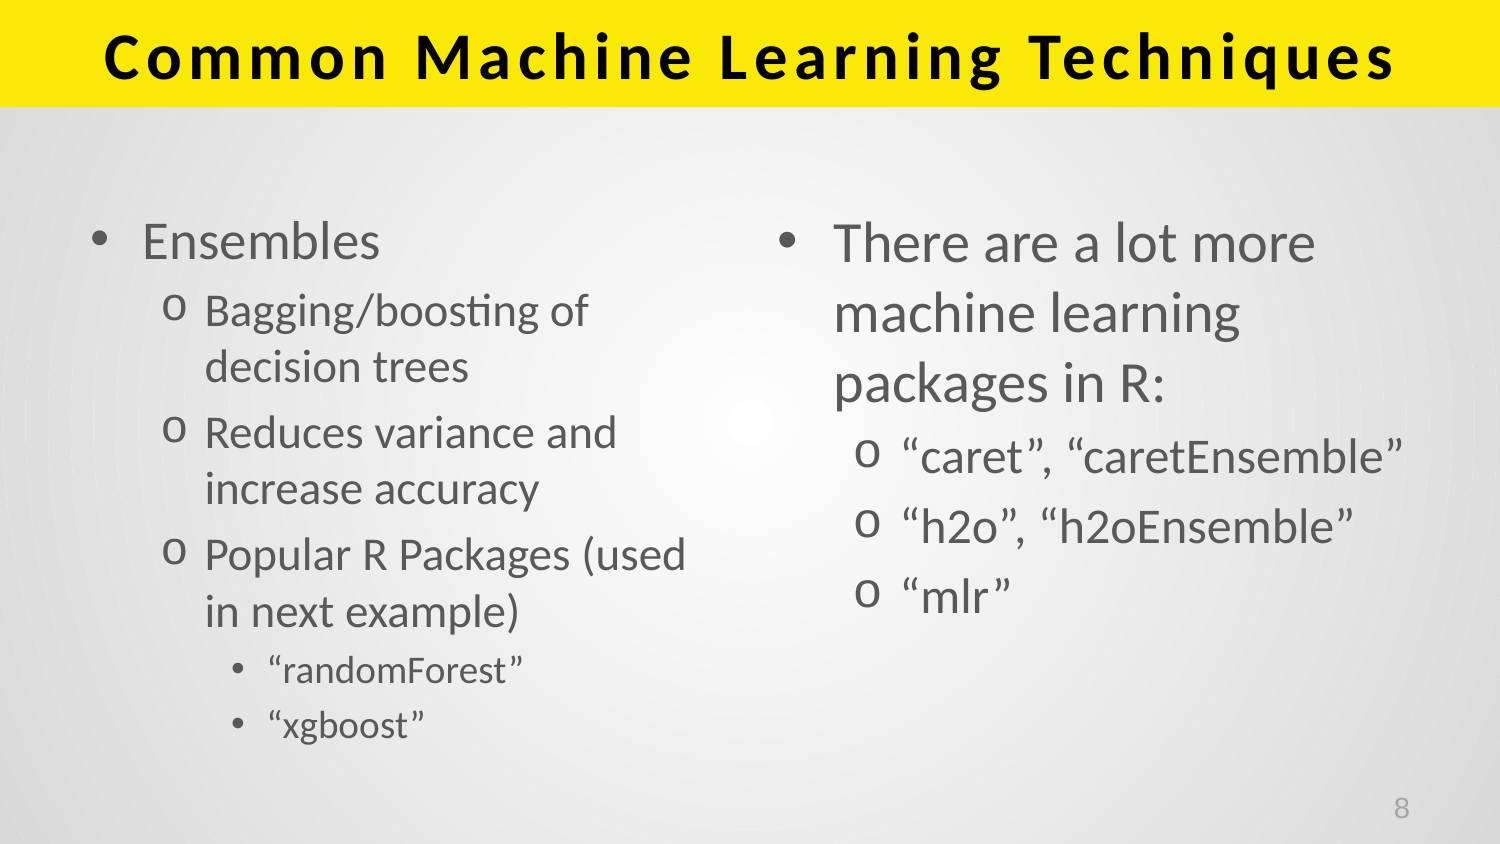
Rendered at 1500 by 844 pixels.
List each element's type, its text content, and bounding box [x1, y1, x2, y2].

title Common Machine Learning Techniques [75, 0, 1425, 108]
slide_number 8 [1074, 782, 1425, 827]
list Ensembles Bagging/boosting of decision trees Reduces variance and increase accuracy Popular R Packages (used in next example) “randomForest” “xgboost” [75, 196, 738, 754]
list There are a lot more machine learning packages in R: “caret”, “caretEnsemble” “h2o”, “h2oEnsemble” “mlr” [762, 196, 1425, 754]
